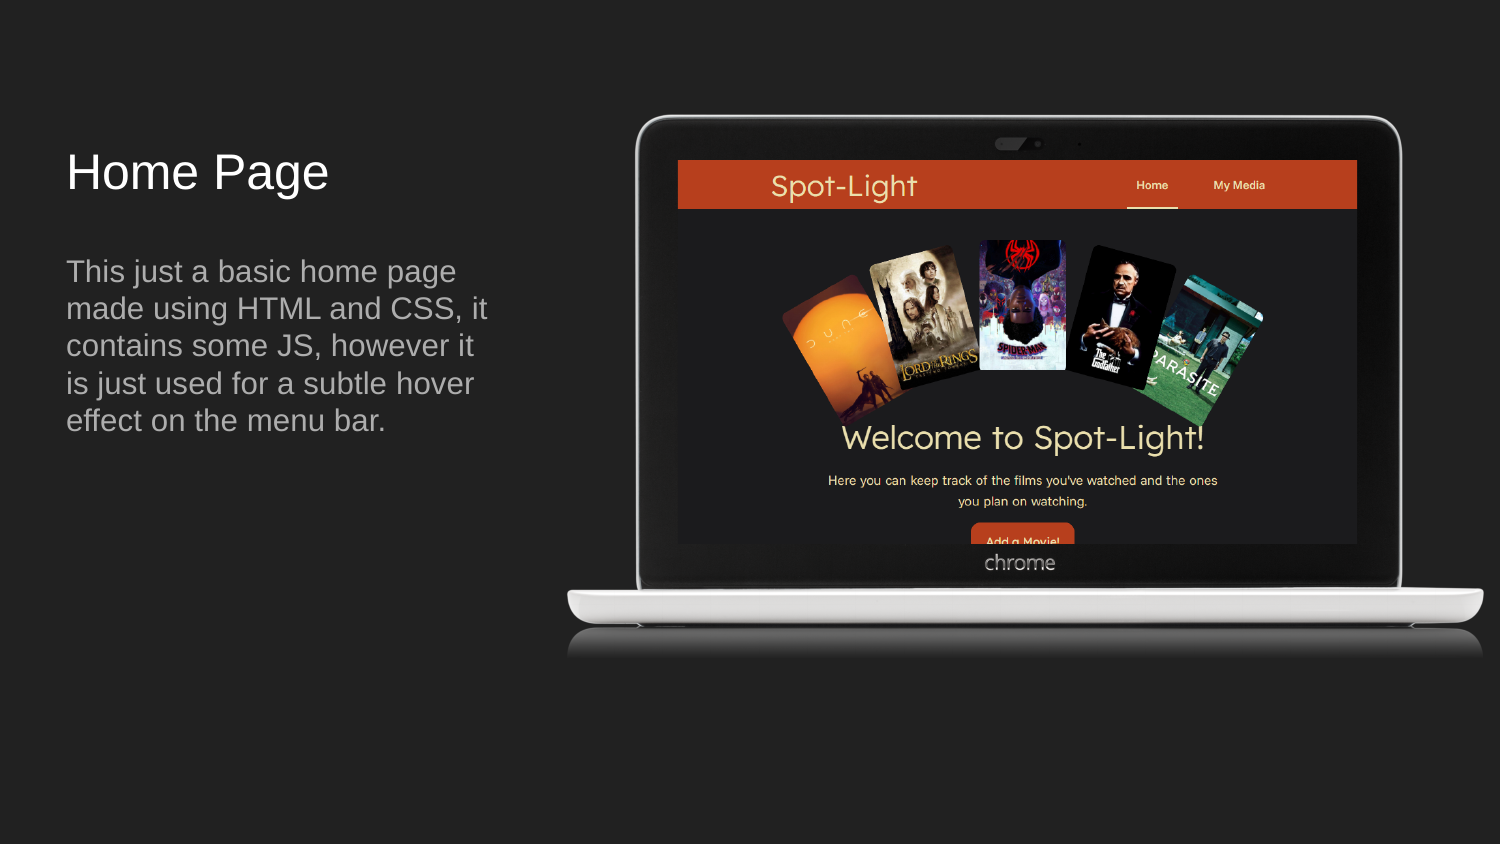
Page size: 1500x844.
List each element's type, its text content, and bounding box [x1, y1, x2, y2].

title Home Page [51, 91, 512, 216]
picture [566, 114, 1484, 659]
text_box This just a basic home page made using HTML and CSS, it contains some JS, however it is just used for a subtle hover effect on the menu bar. [51, 235, 512, 537]
